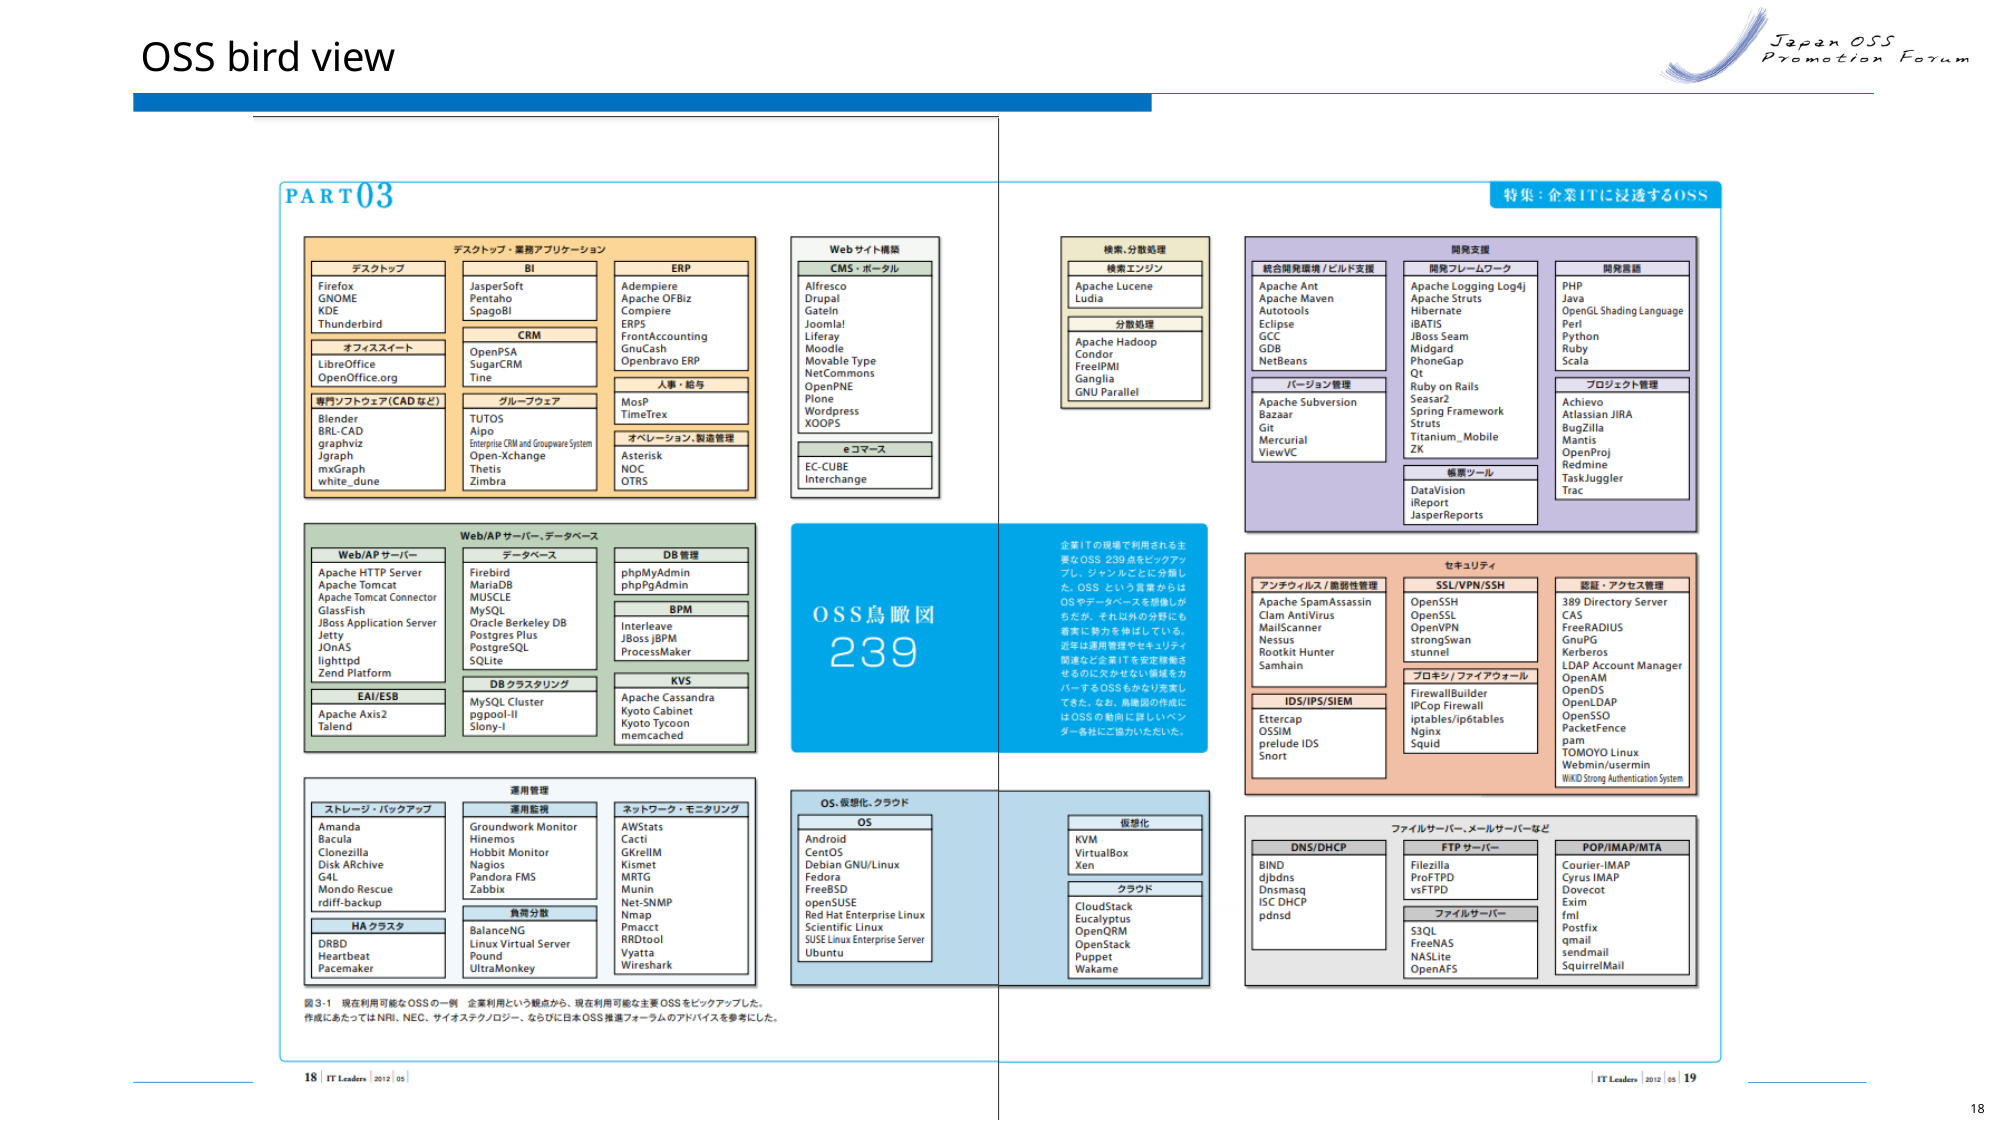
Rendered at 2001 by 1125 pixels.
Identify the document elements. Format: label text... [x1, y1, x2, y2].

slide_number 18 [1874, 1093, 2000, 1125]
picture [1634, 0, 1995, 91]
picture [253, 116, 1749, 1120]
title OSS bird view [125, 14, 1876, 91]
